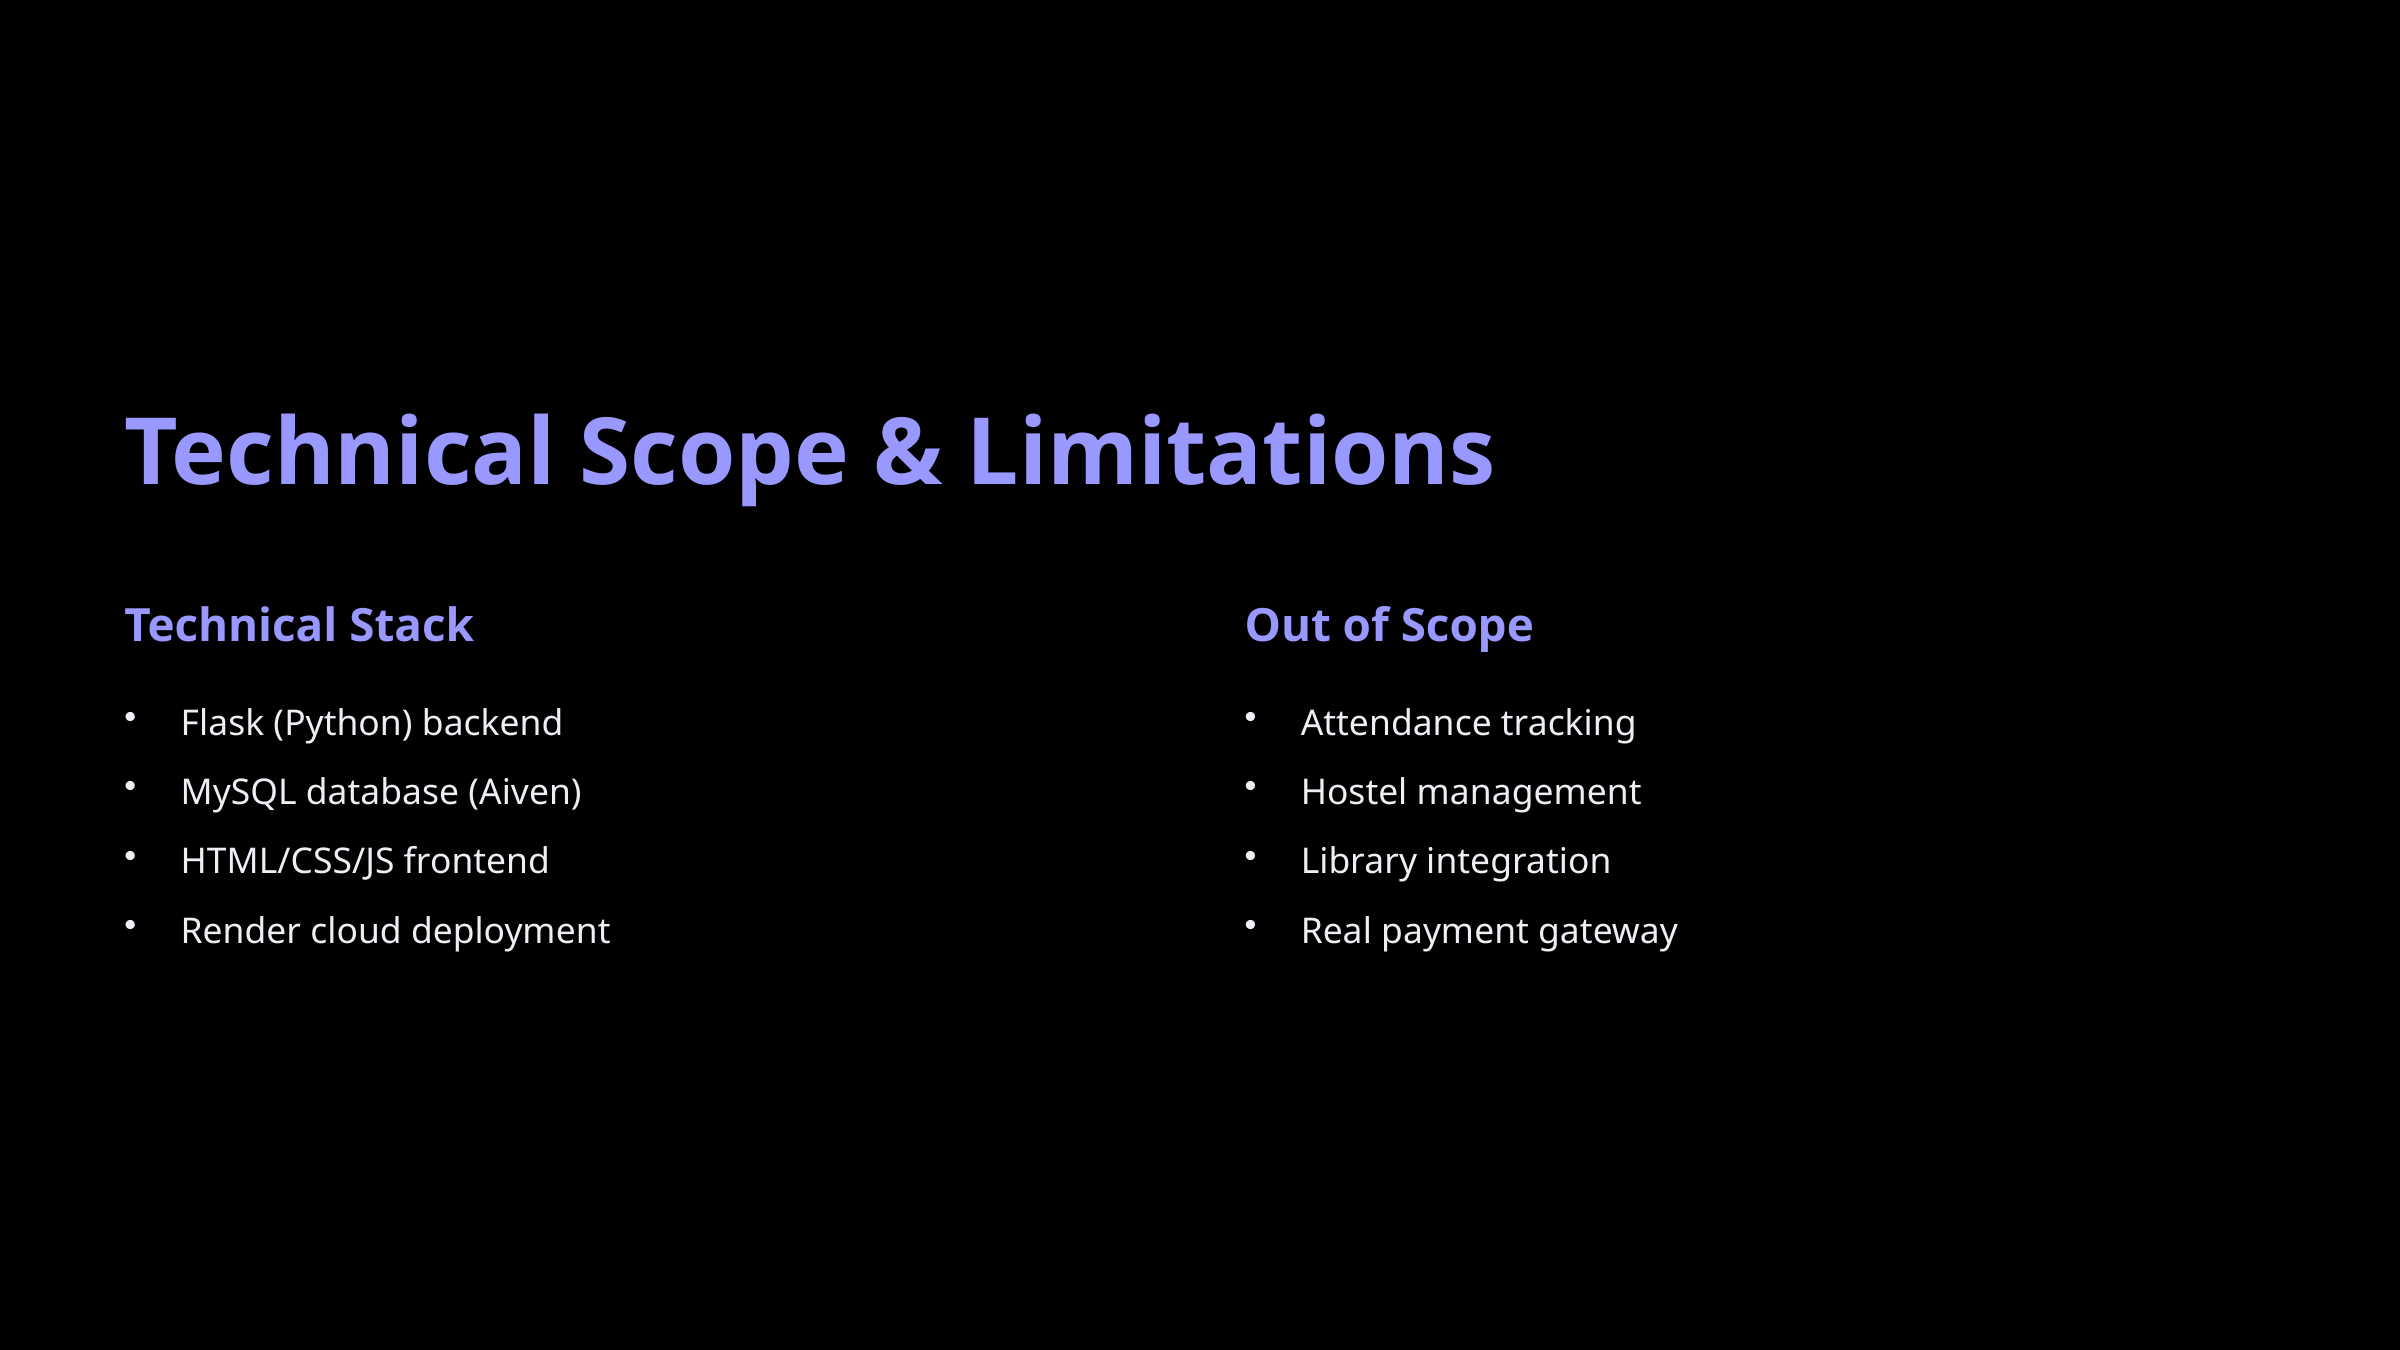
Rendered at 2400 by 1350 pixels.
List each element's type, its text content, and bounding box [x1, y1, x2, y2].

text_box Out of Scope [1244, 592, 1713, 651]
text_box Attendance tracking [1244, 686, 2277, 744]
text_box Library integration [1244, 824, 2277, 882]
text_box Technical Stack [124, 592, 592, 651]
text_box MySQL database (Aiven) [124, 755, 1157, 813]
text_box Hostel management [1244, 755, 2277, 813]
text_box HTML/CSS/JS frontend [124, 824, 1157, 882]
text_box Render cloud deployment [124, 894, 1157, 951]
text_box Real payment gateway [1244, 894, 2277, 951]
text_box Flask (Python) backend [124, 686, 1157, 744]
text_box Technical Scope & Limitations [124, 386, 1378, 504]
